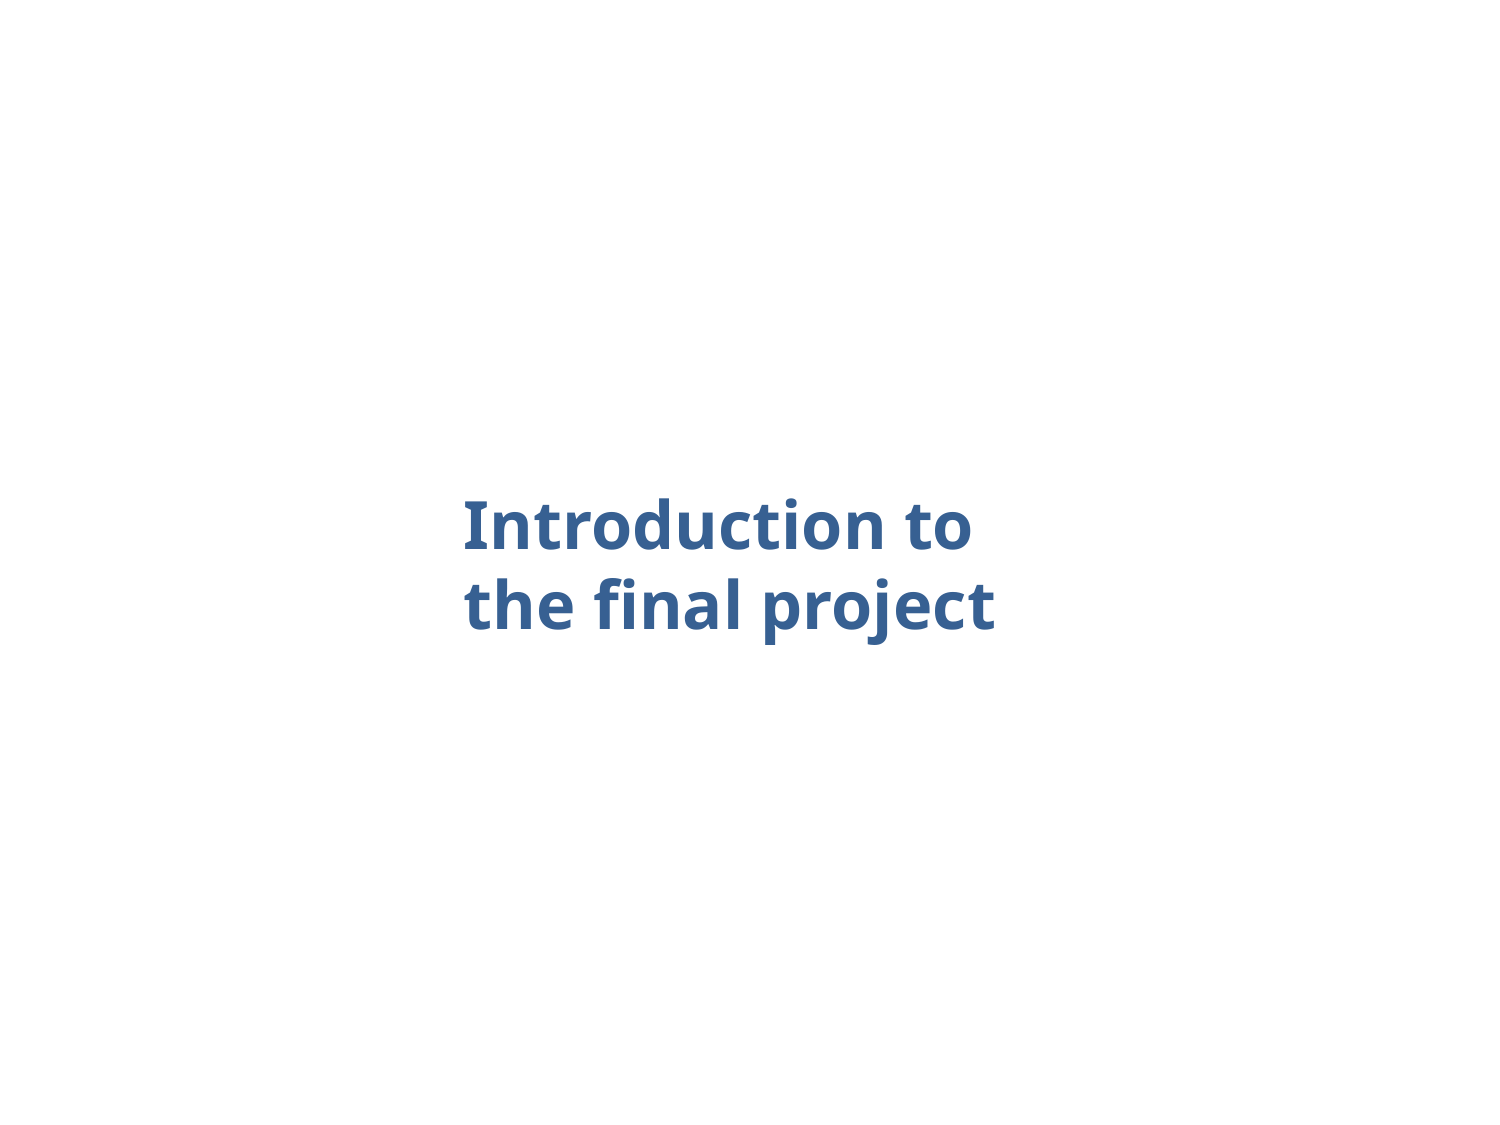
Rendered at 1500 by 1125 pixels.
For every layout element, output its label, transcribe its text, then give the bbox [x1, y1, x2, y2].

title Introduction to the final project [448, 468, 1052, 657]
